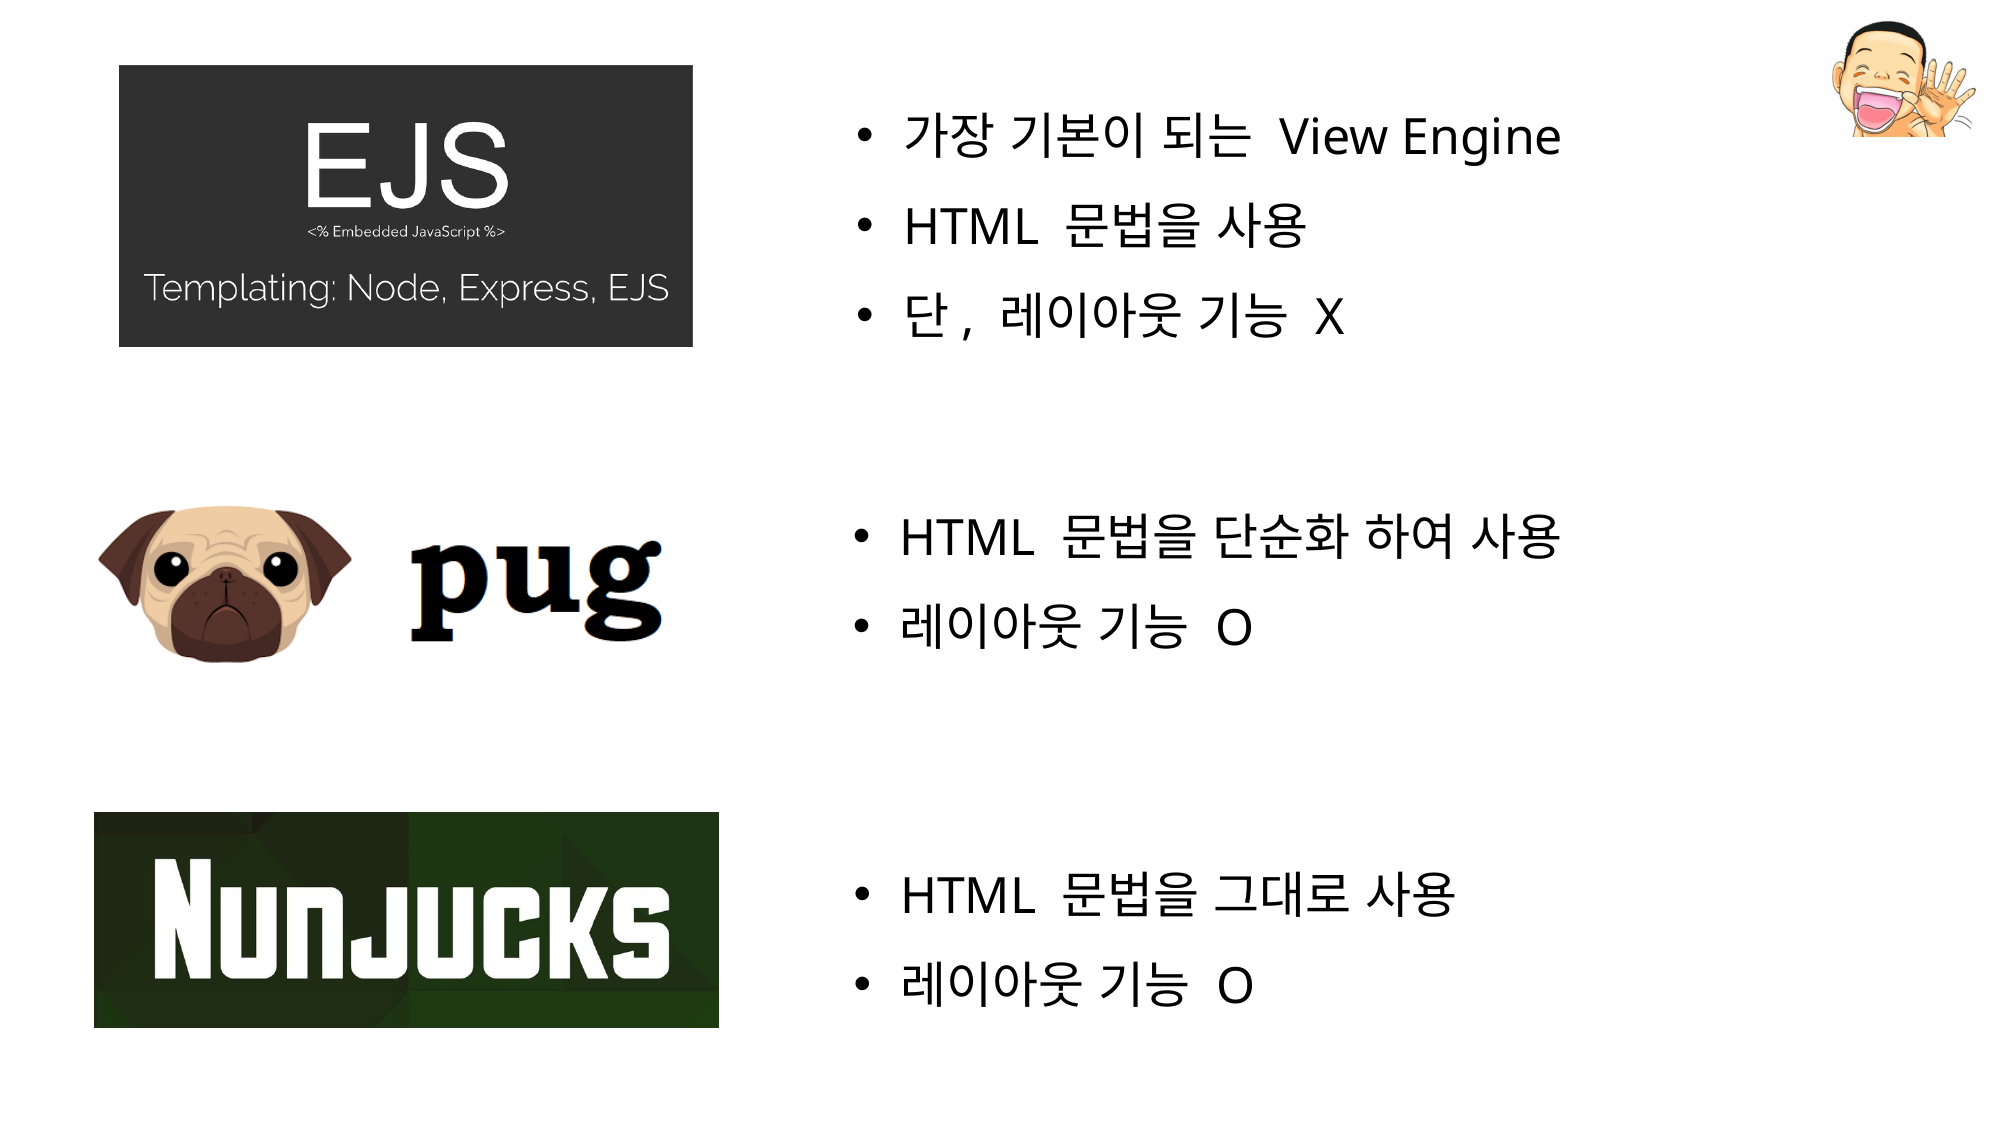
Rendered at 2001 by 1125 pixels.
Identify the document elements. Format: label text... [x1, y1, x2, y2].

text_box HTML 문법을 단순화 하여 사용 레이아웃 기능 O [838, 468, 1578, 664]
picture [1808, 0, 2000, 137]
picture [119, 65, 693, 347]
text_box 가장 기본이 되는 View Engine HTML 문법을 사용 단, 레이아웃 기능 X [841, 67, 1579, 352]
picture [98, 454, 714, 726]
picture [94, 812, 719, 1028]
text_box HTML 문법을 그대로 사용 레이아웃 기능 O [838, 826, 1473, 1021]
